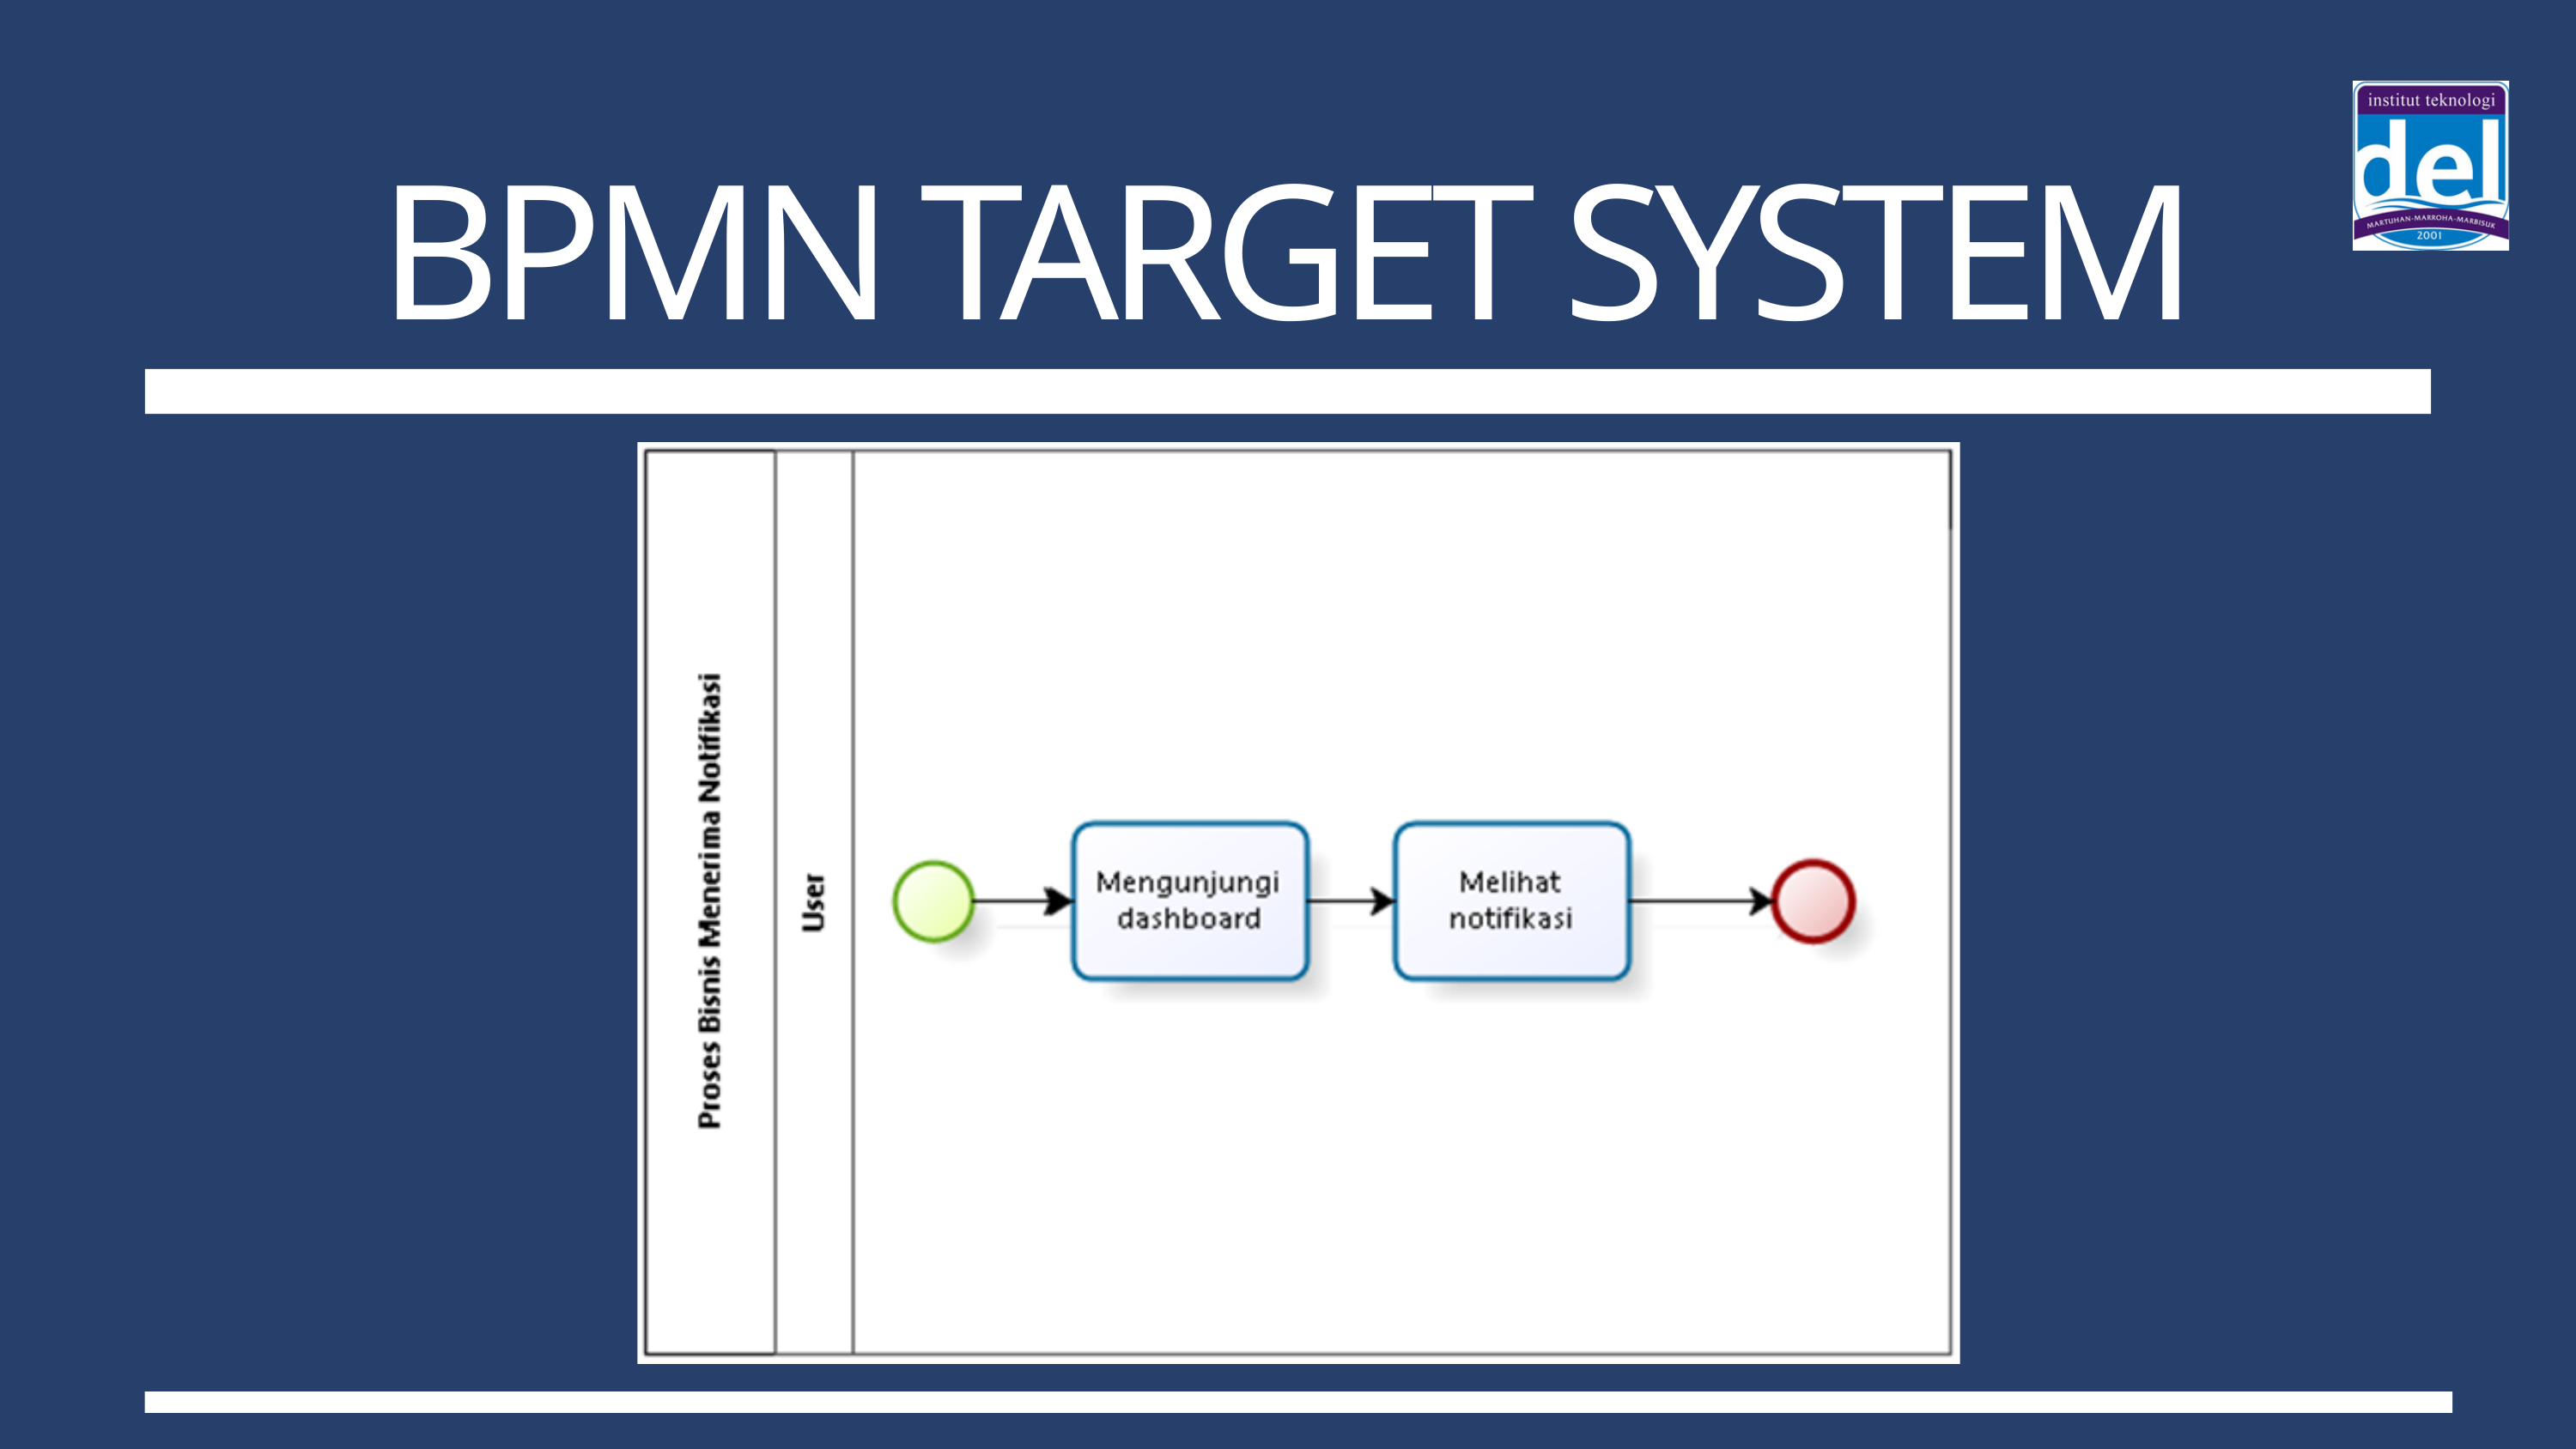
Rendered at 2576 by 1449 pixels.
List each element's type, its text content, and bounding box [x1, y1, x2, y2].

text_box [637, 442, 1960, 1364]
text_box [144, 1391, 2453, 1413]
text_box [144, 368, 2432, 415]
text_box BPMN TARGET SYSTEM [0, 185, 2576, 358]
text_box [2353, 81, 2510, 251]
